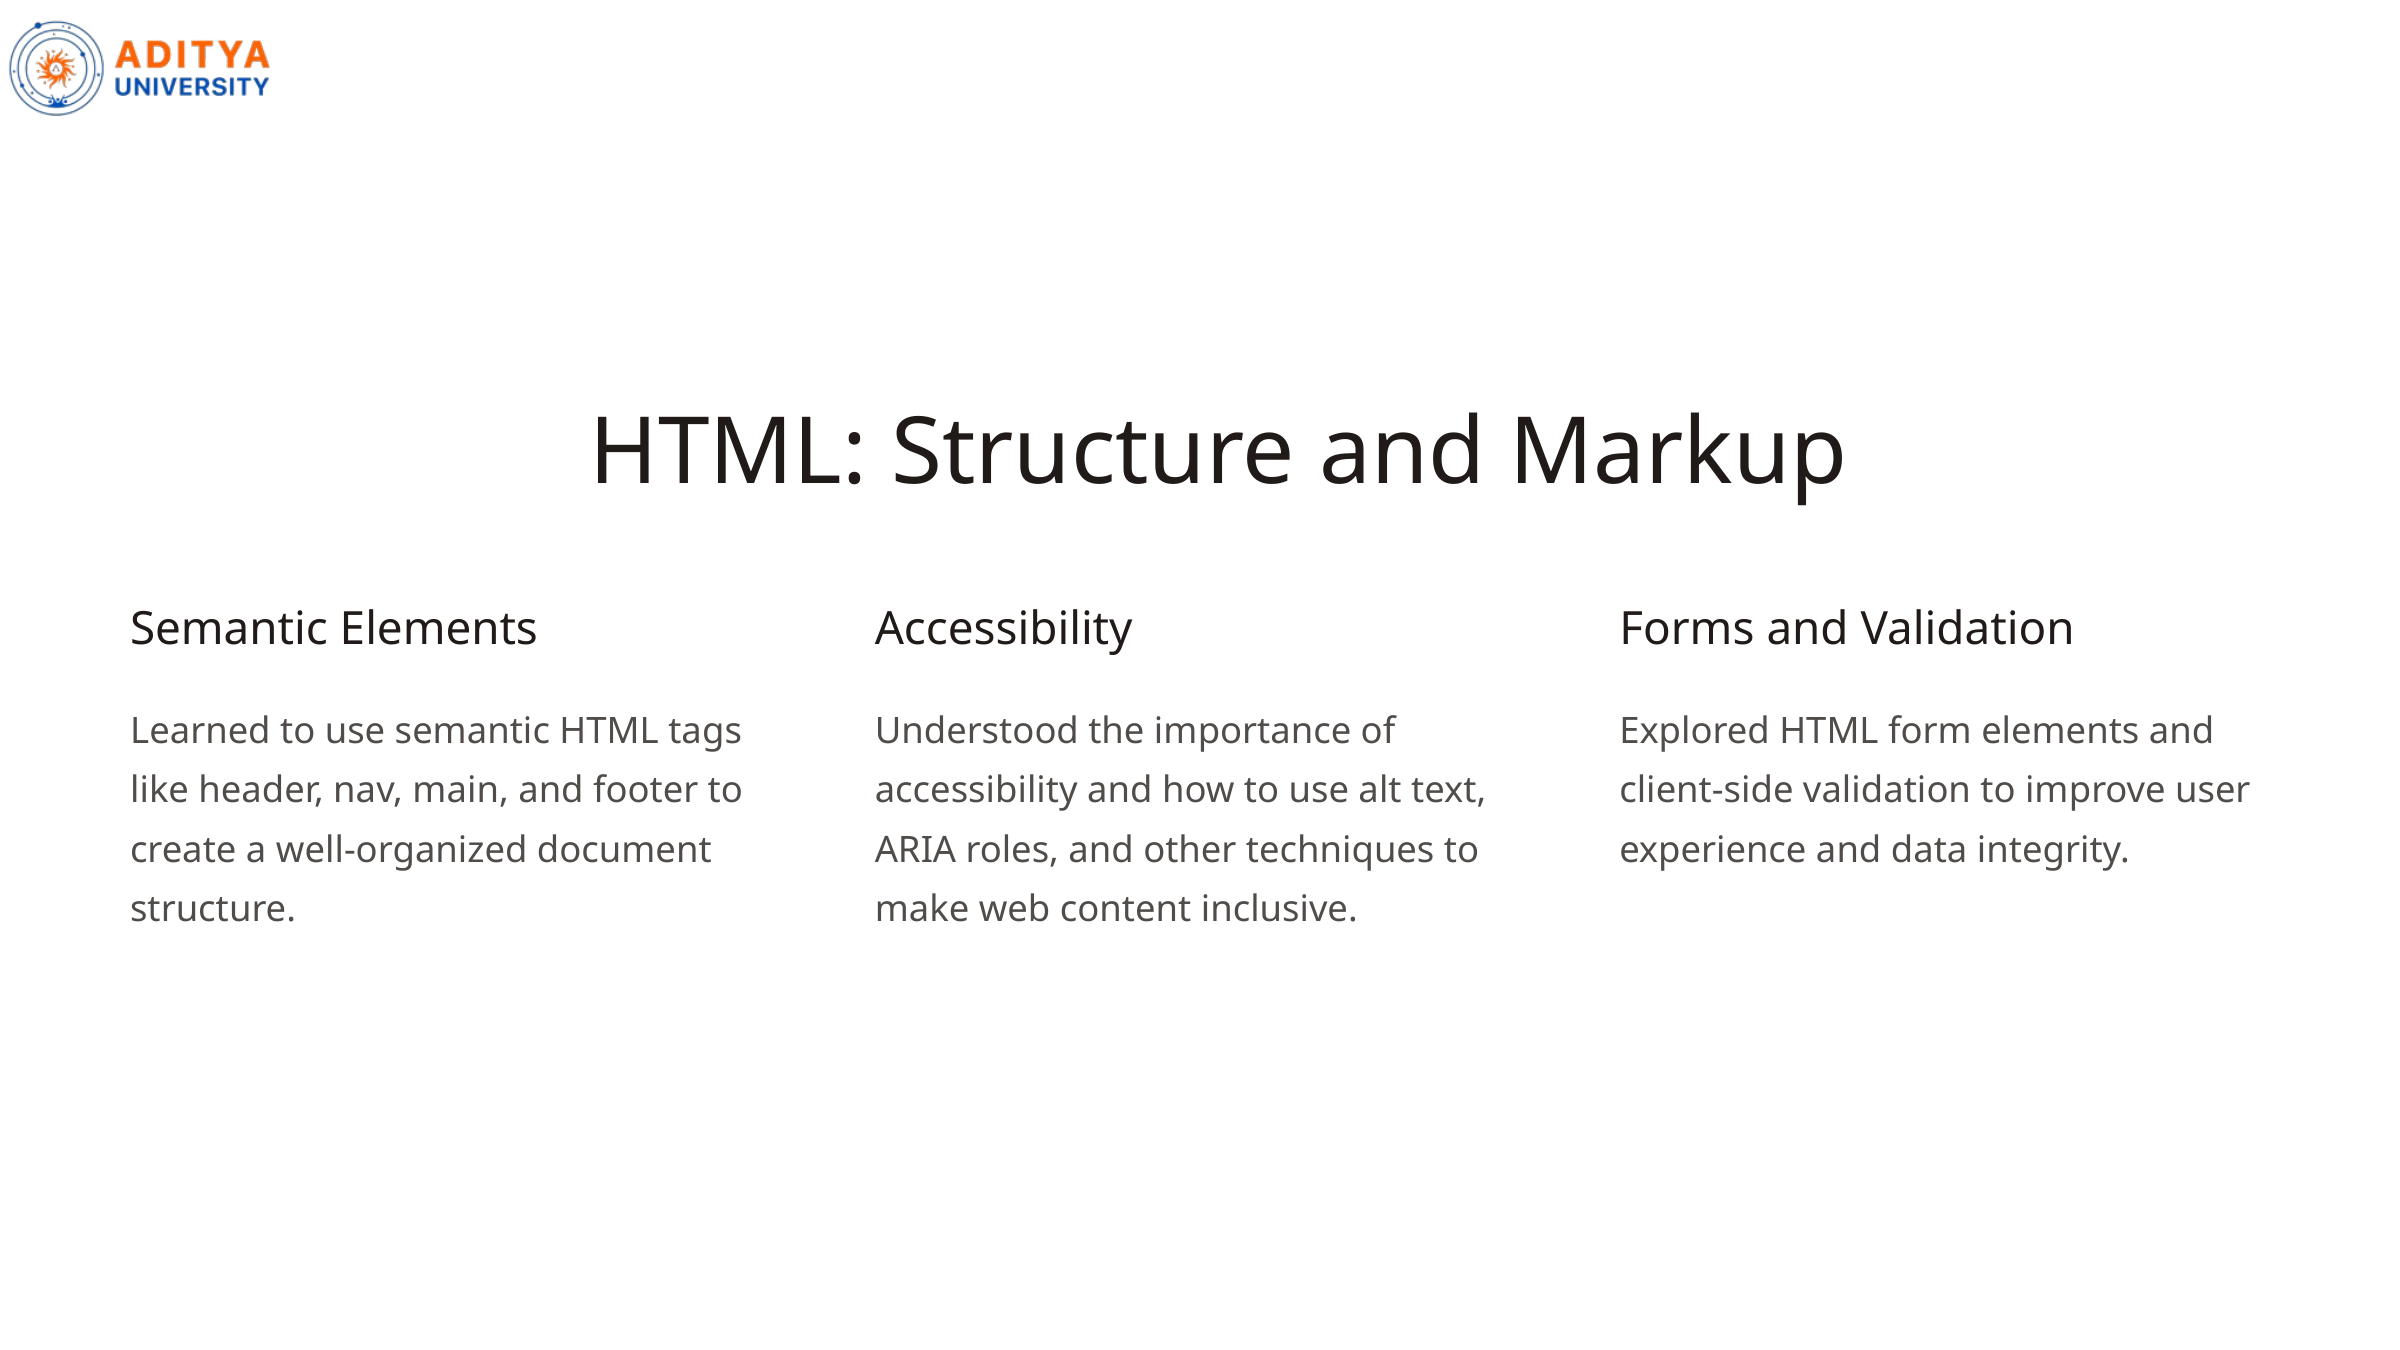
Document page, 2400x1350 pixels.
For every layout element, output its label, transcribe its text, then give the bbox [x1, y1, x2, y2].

text_box HTML: Structure and Markup [543, 386, 1894, 504]
picture [0, 2, 297, 130]
text_box Explored HTML form elements and client-side validation to improve user experience and data integrity. [1619, 691, 2272, 870]
text_box Forms and Validation [1619, 596, 2108, 655]
text_box Accessibility [874, 596, 1340, 655]
text_box Semantic Elements [130, 596, 596, 655]
text_box Learned to use semantic HTML tags like header, nav, main, and footer to create a well-organized document structure. [130, 691, 783, 930]
text_box Understood the importance of accessibility and how to use alt text, ARIA roles, and other techniques to make web content inclusive. [874, 691, 1528, 930]
